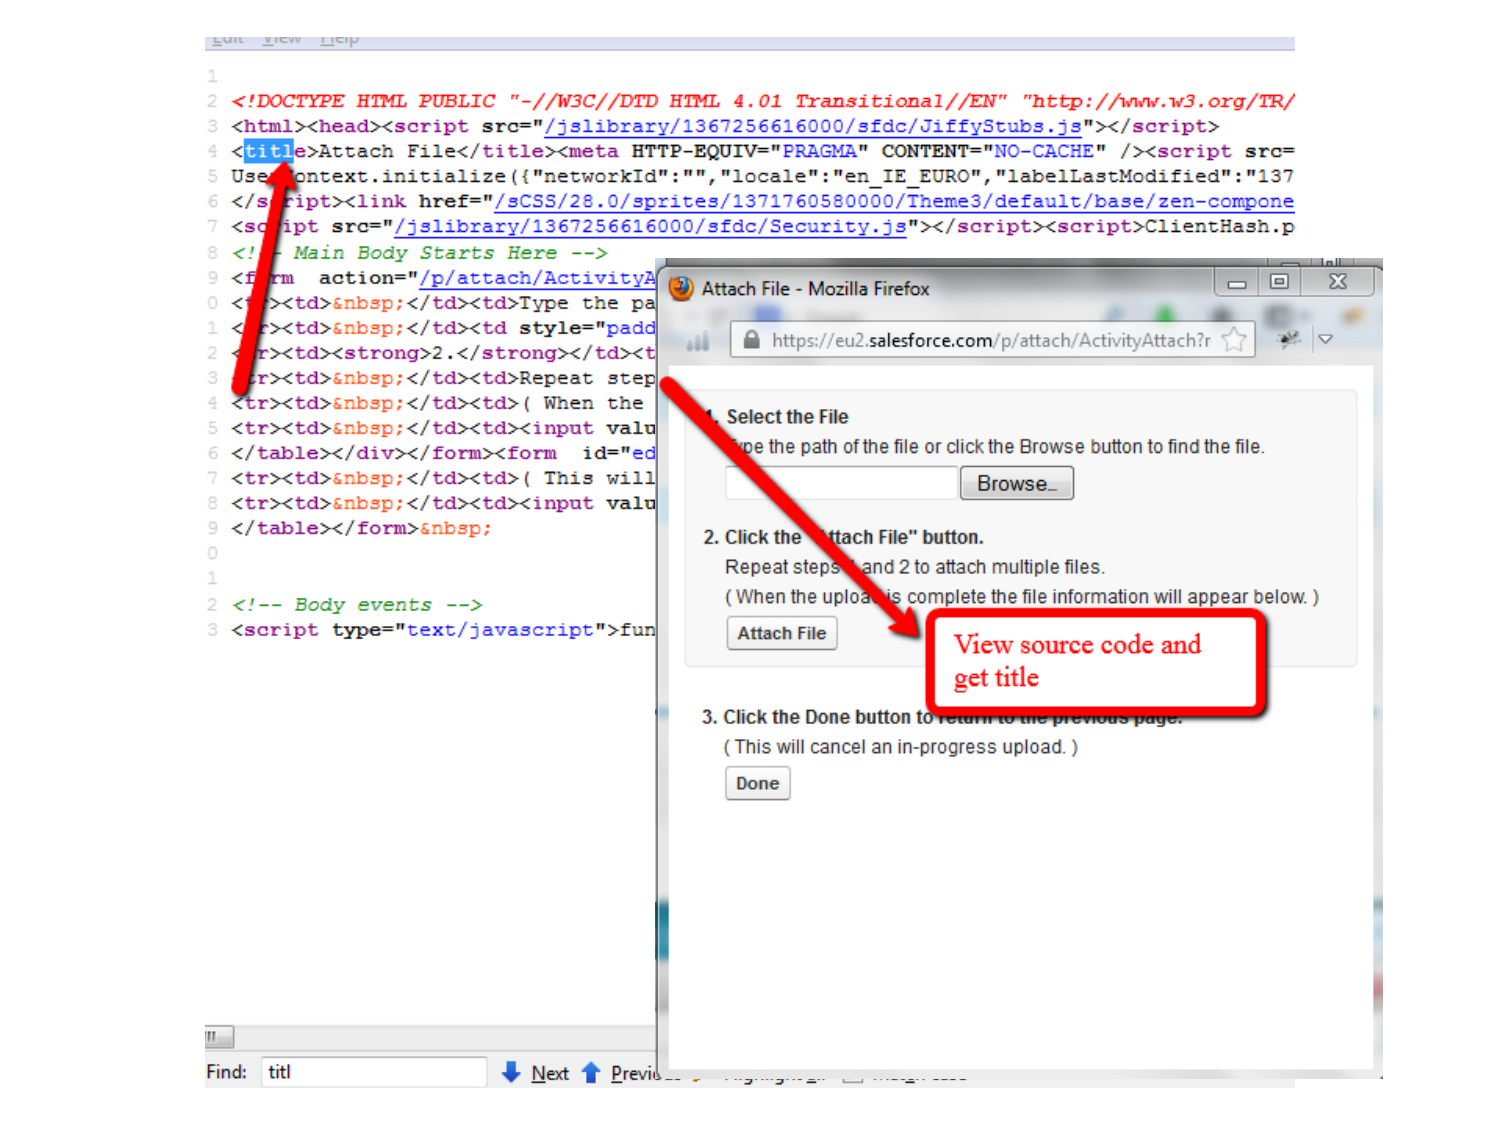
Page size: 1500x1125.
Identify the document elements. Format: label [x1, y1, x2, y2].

picture [205, 37, 1383, 1088]
